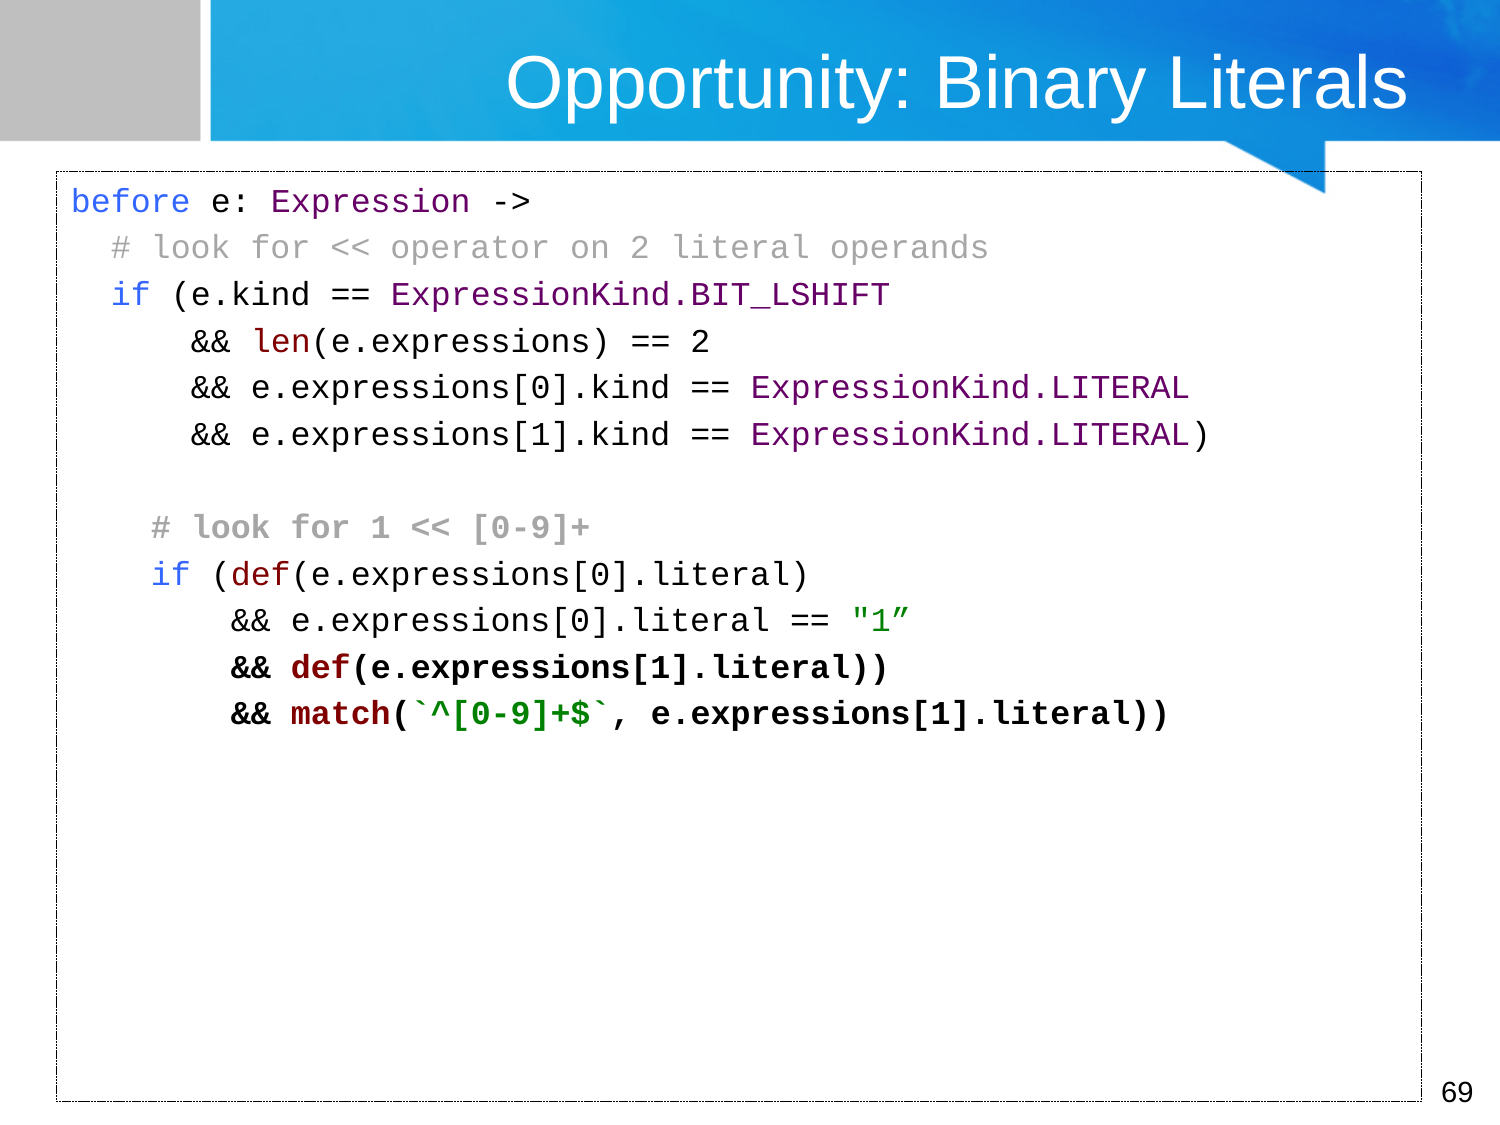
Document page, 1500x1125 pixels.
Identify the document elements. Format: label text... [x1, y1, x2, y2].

title Opportunity: Binary Literals [75, 31, 1425, 127]
text_box before e: Expression -> # look for << operator on 2 literal operands if (e.kind == ExpressionKind.BIT_LSHIFT && len(e.expressions) == 2 && e.expressions[0].kind == ExpressionKind.LITERAL && e.expressions[1].kind == ExpressionKind.LITERAL) # look for 1 << [0-9]+ if (def(e.expressions[0].literal) && e.expressions[0].literal == "1” && def(e.expressions[1].literal)) && match(`^[0-9]+$`, e.expressions[1].literal)) [56, 171, 1422, 1102]
picture [0, 0, 1500, 1125]
slide_number 69 [1138, 1038, 1489, 1117]
